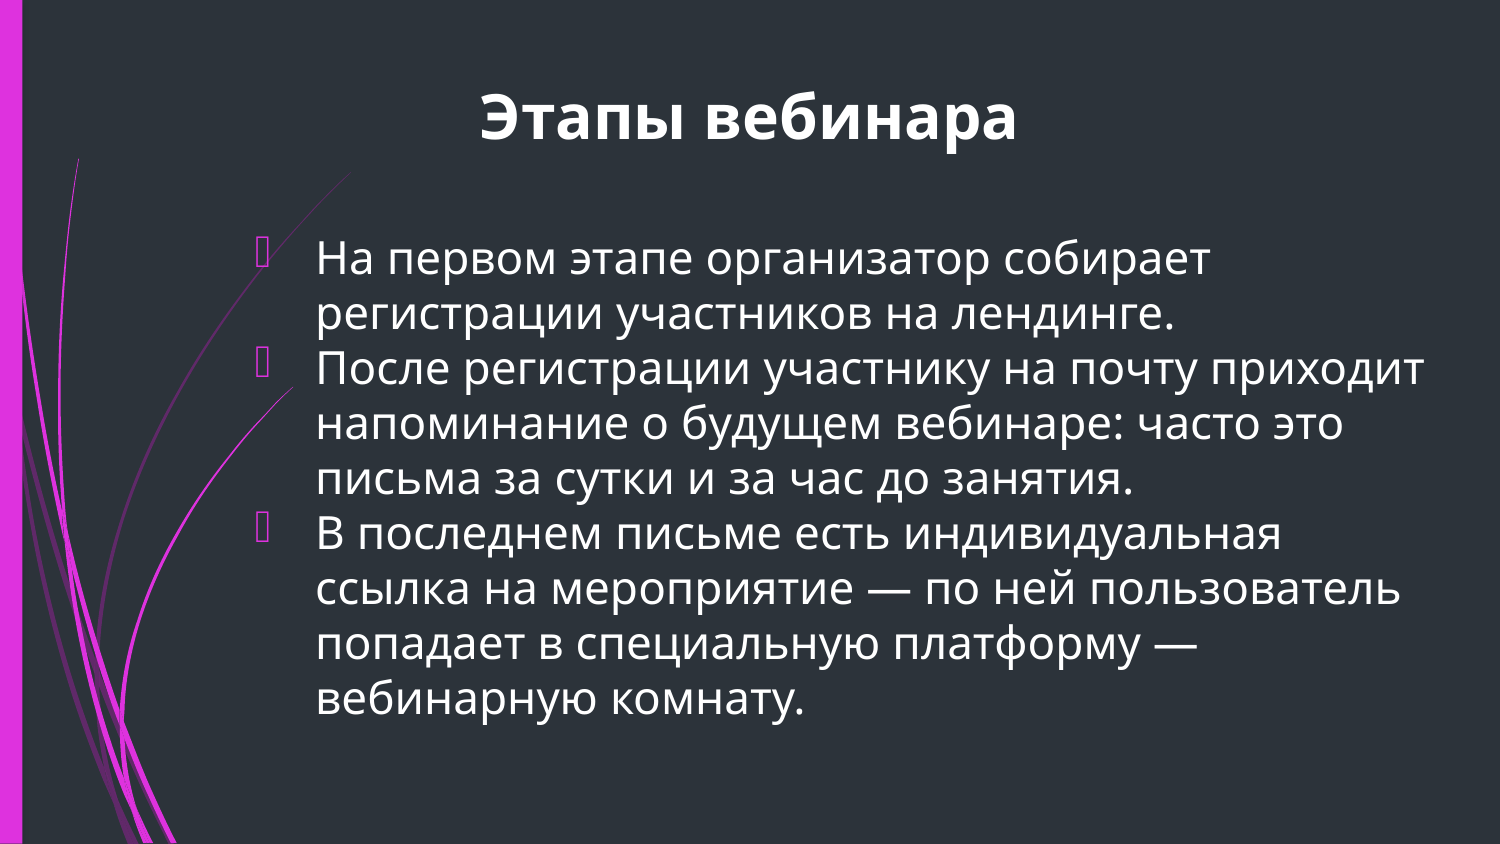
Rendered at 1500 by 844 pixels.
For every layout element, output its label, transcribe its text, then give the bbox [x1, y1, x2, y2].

title Этапы вебинара [134, 62, 1366, 186]
list На первом этапе организатор собирает регистрации участников на лендинге. После регистрации участнику на почту приходит напоминание о будущем вебинаре: часто это письма за сутки и за час до занятия. В последнем письме есть индивидуальная ссылка на мероприятие — по ней пользователь попадает в специальную платформу — вебинарную комнату. [225, 213, 1457, 758]
